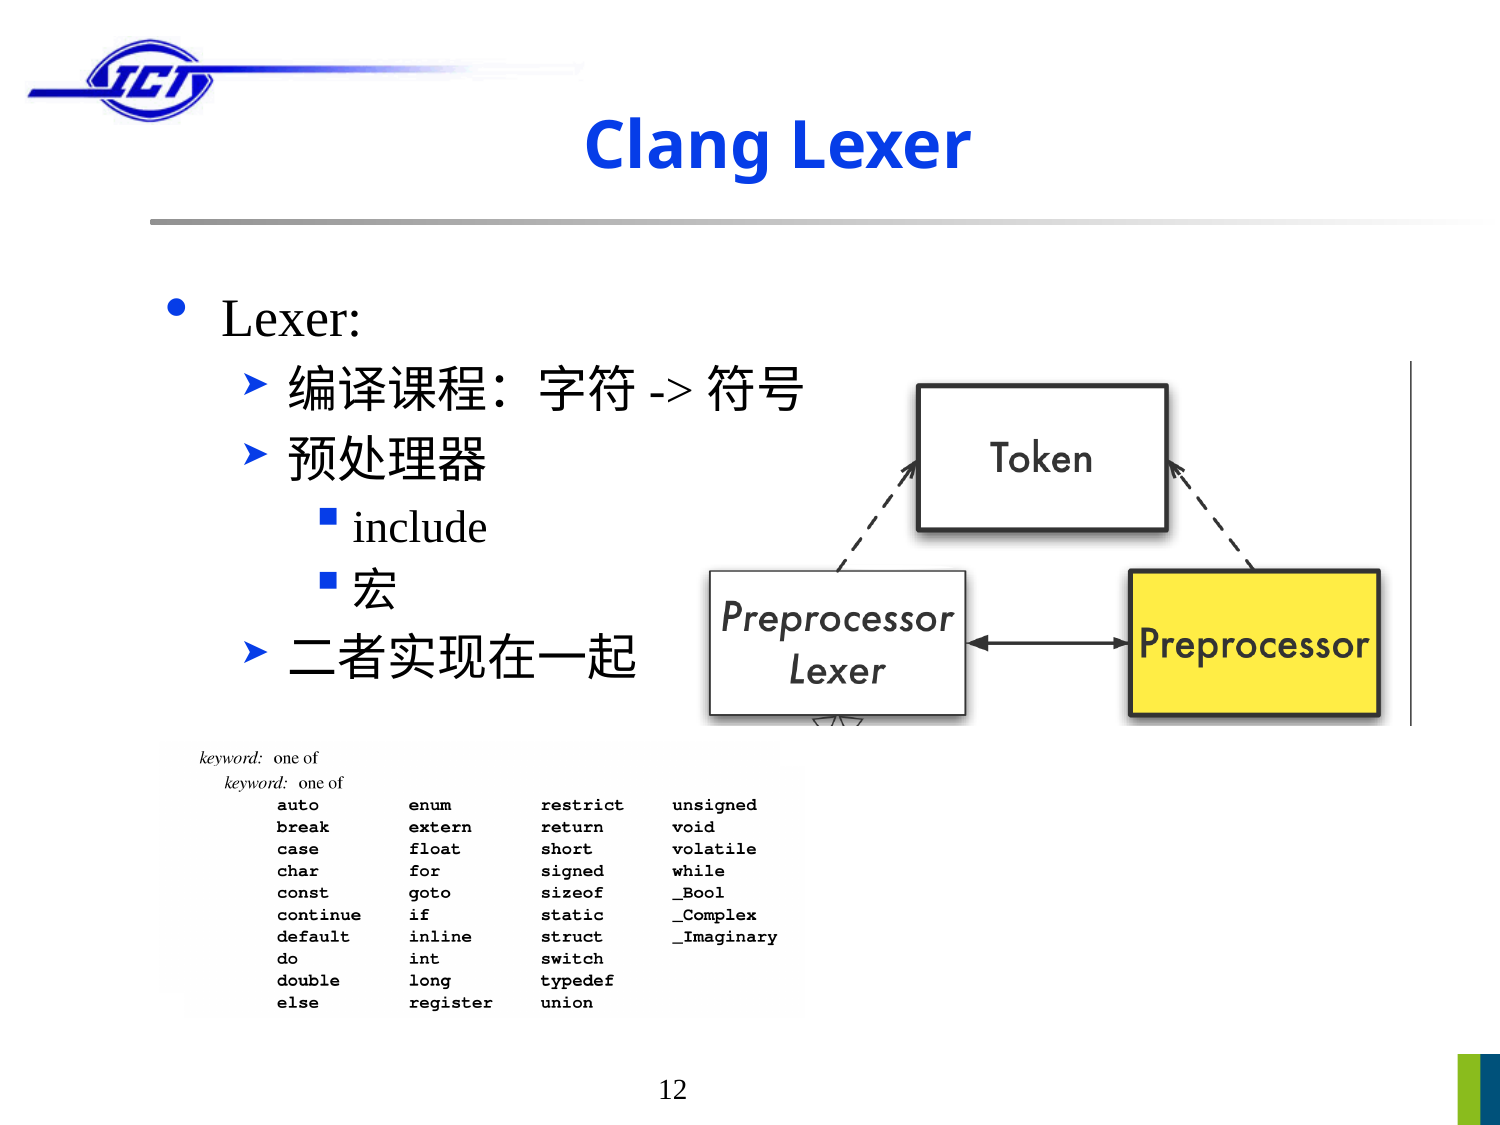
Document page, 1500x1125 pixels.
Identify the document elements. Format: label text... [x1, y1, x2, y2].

picture [24, 36, 600, 125]
picture [159, 740, 805, 1019]
picture [631, 361, 1435, 727]
list Lexer: 编译课程：字符->符号 预处理器 include 宏 二者实现在一起 [150, 275, 1388, 1013]
title Clang Lexer [159, 66, 1397, 217]
